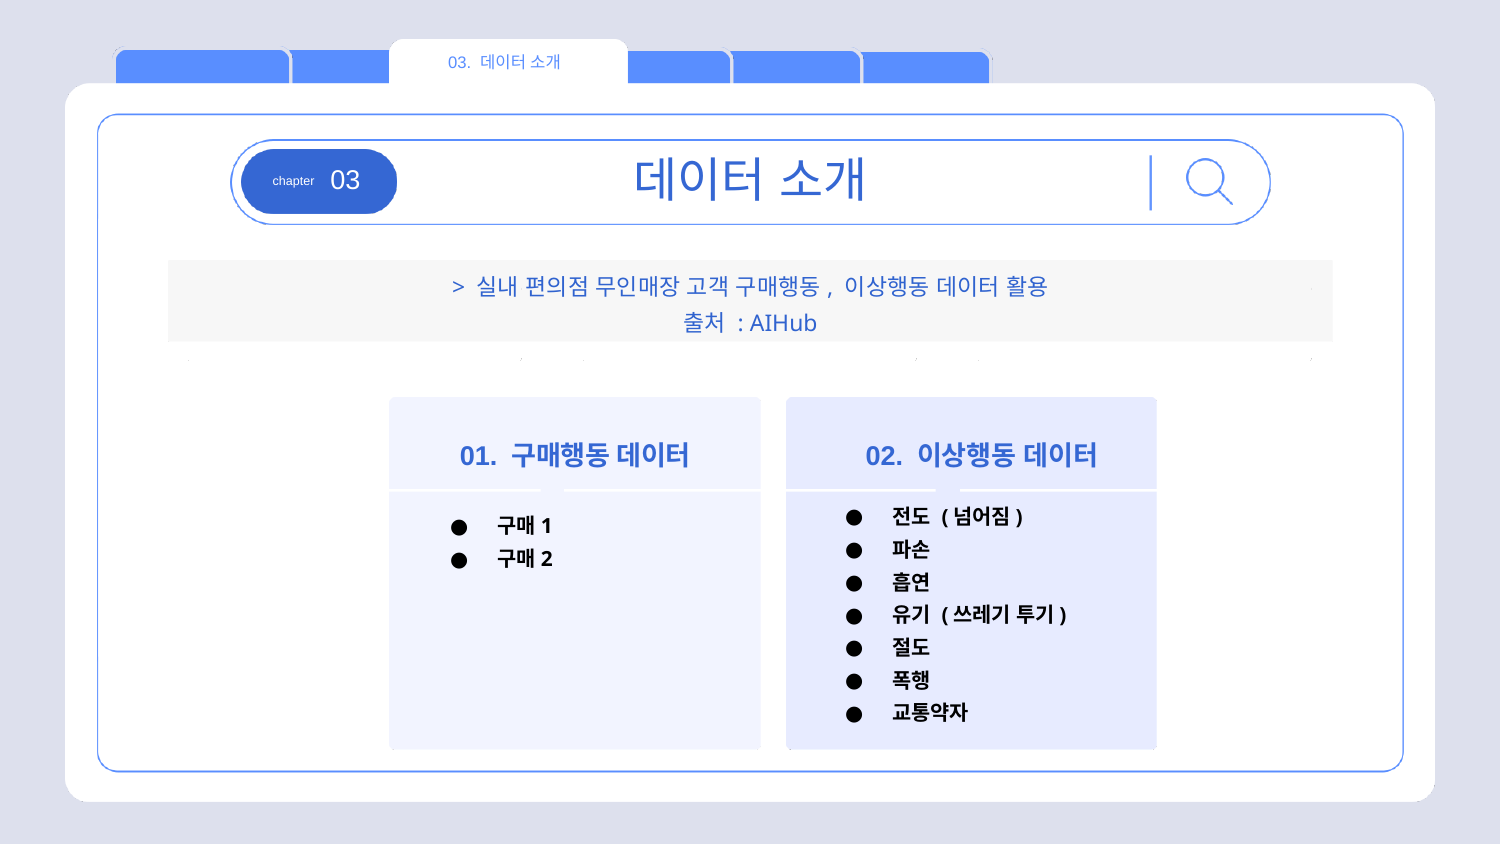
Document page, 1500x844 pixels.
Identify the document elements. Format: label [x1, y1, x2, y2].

picture [65, 39, 1435, 803]
